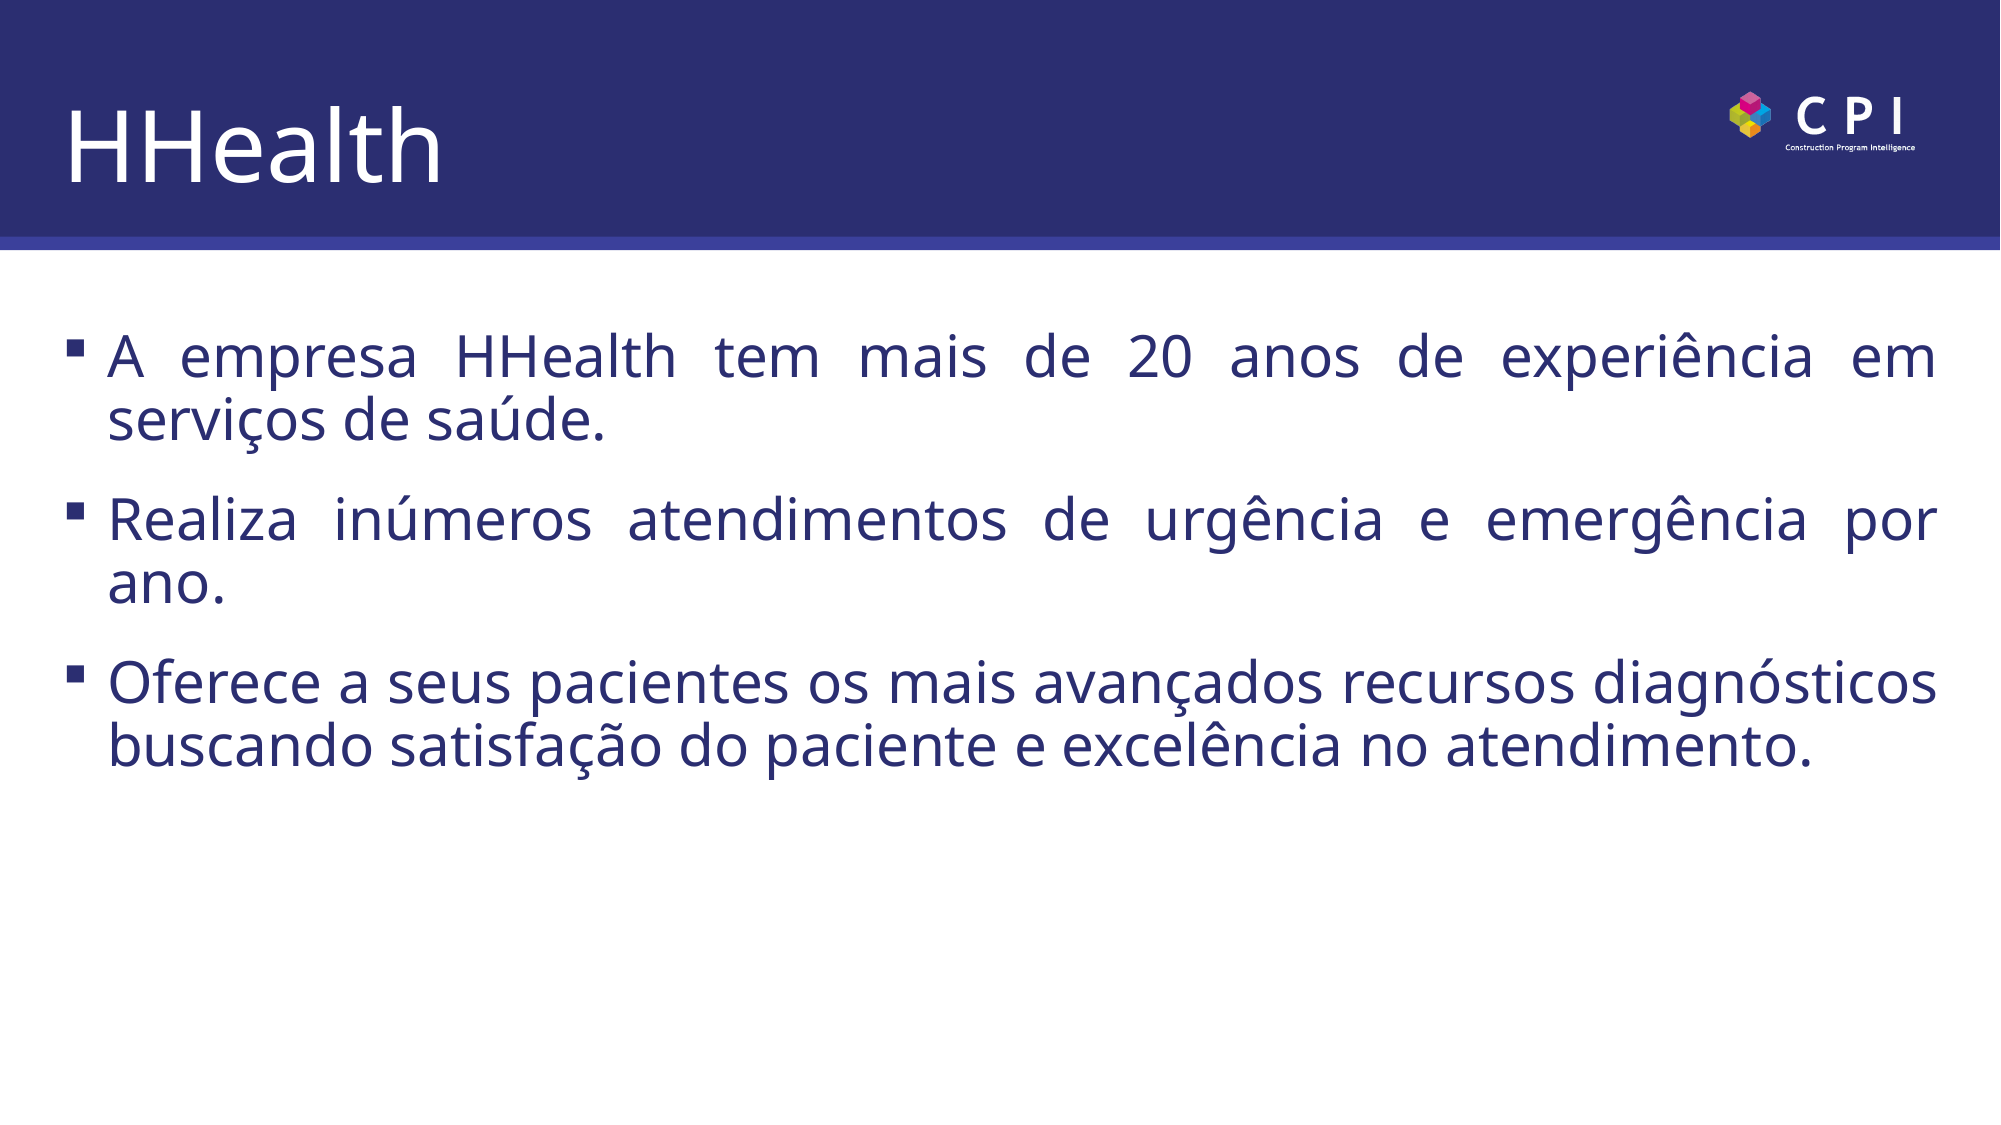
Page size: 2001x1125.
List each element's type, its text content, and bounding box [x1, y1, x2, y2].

text_box A empresa HHealth tem mais de 20 anos de experiência em serviços de saúde. Realiza inúmeros atendimentos de urgência e emergência por ano. Oferece a seus pacientes os mais avançados recursos diagnósticos buscando satisfação do paciente e excelência no atendimento. [47, 319, 1954, 1069]
picture [1707, 0, 1969, 262]
title HHealth [47, 41, 1707, 212]
